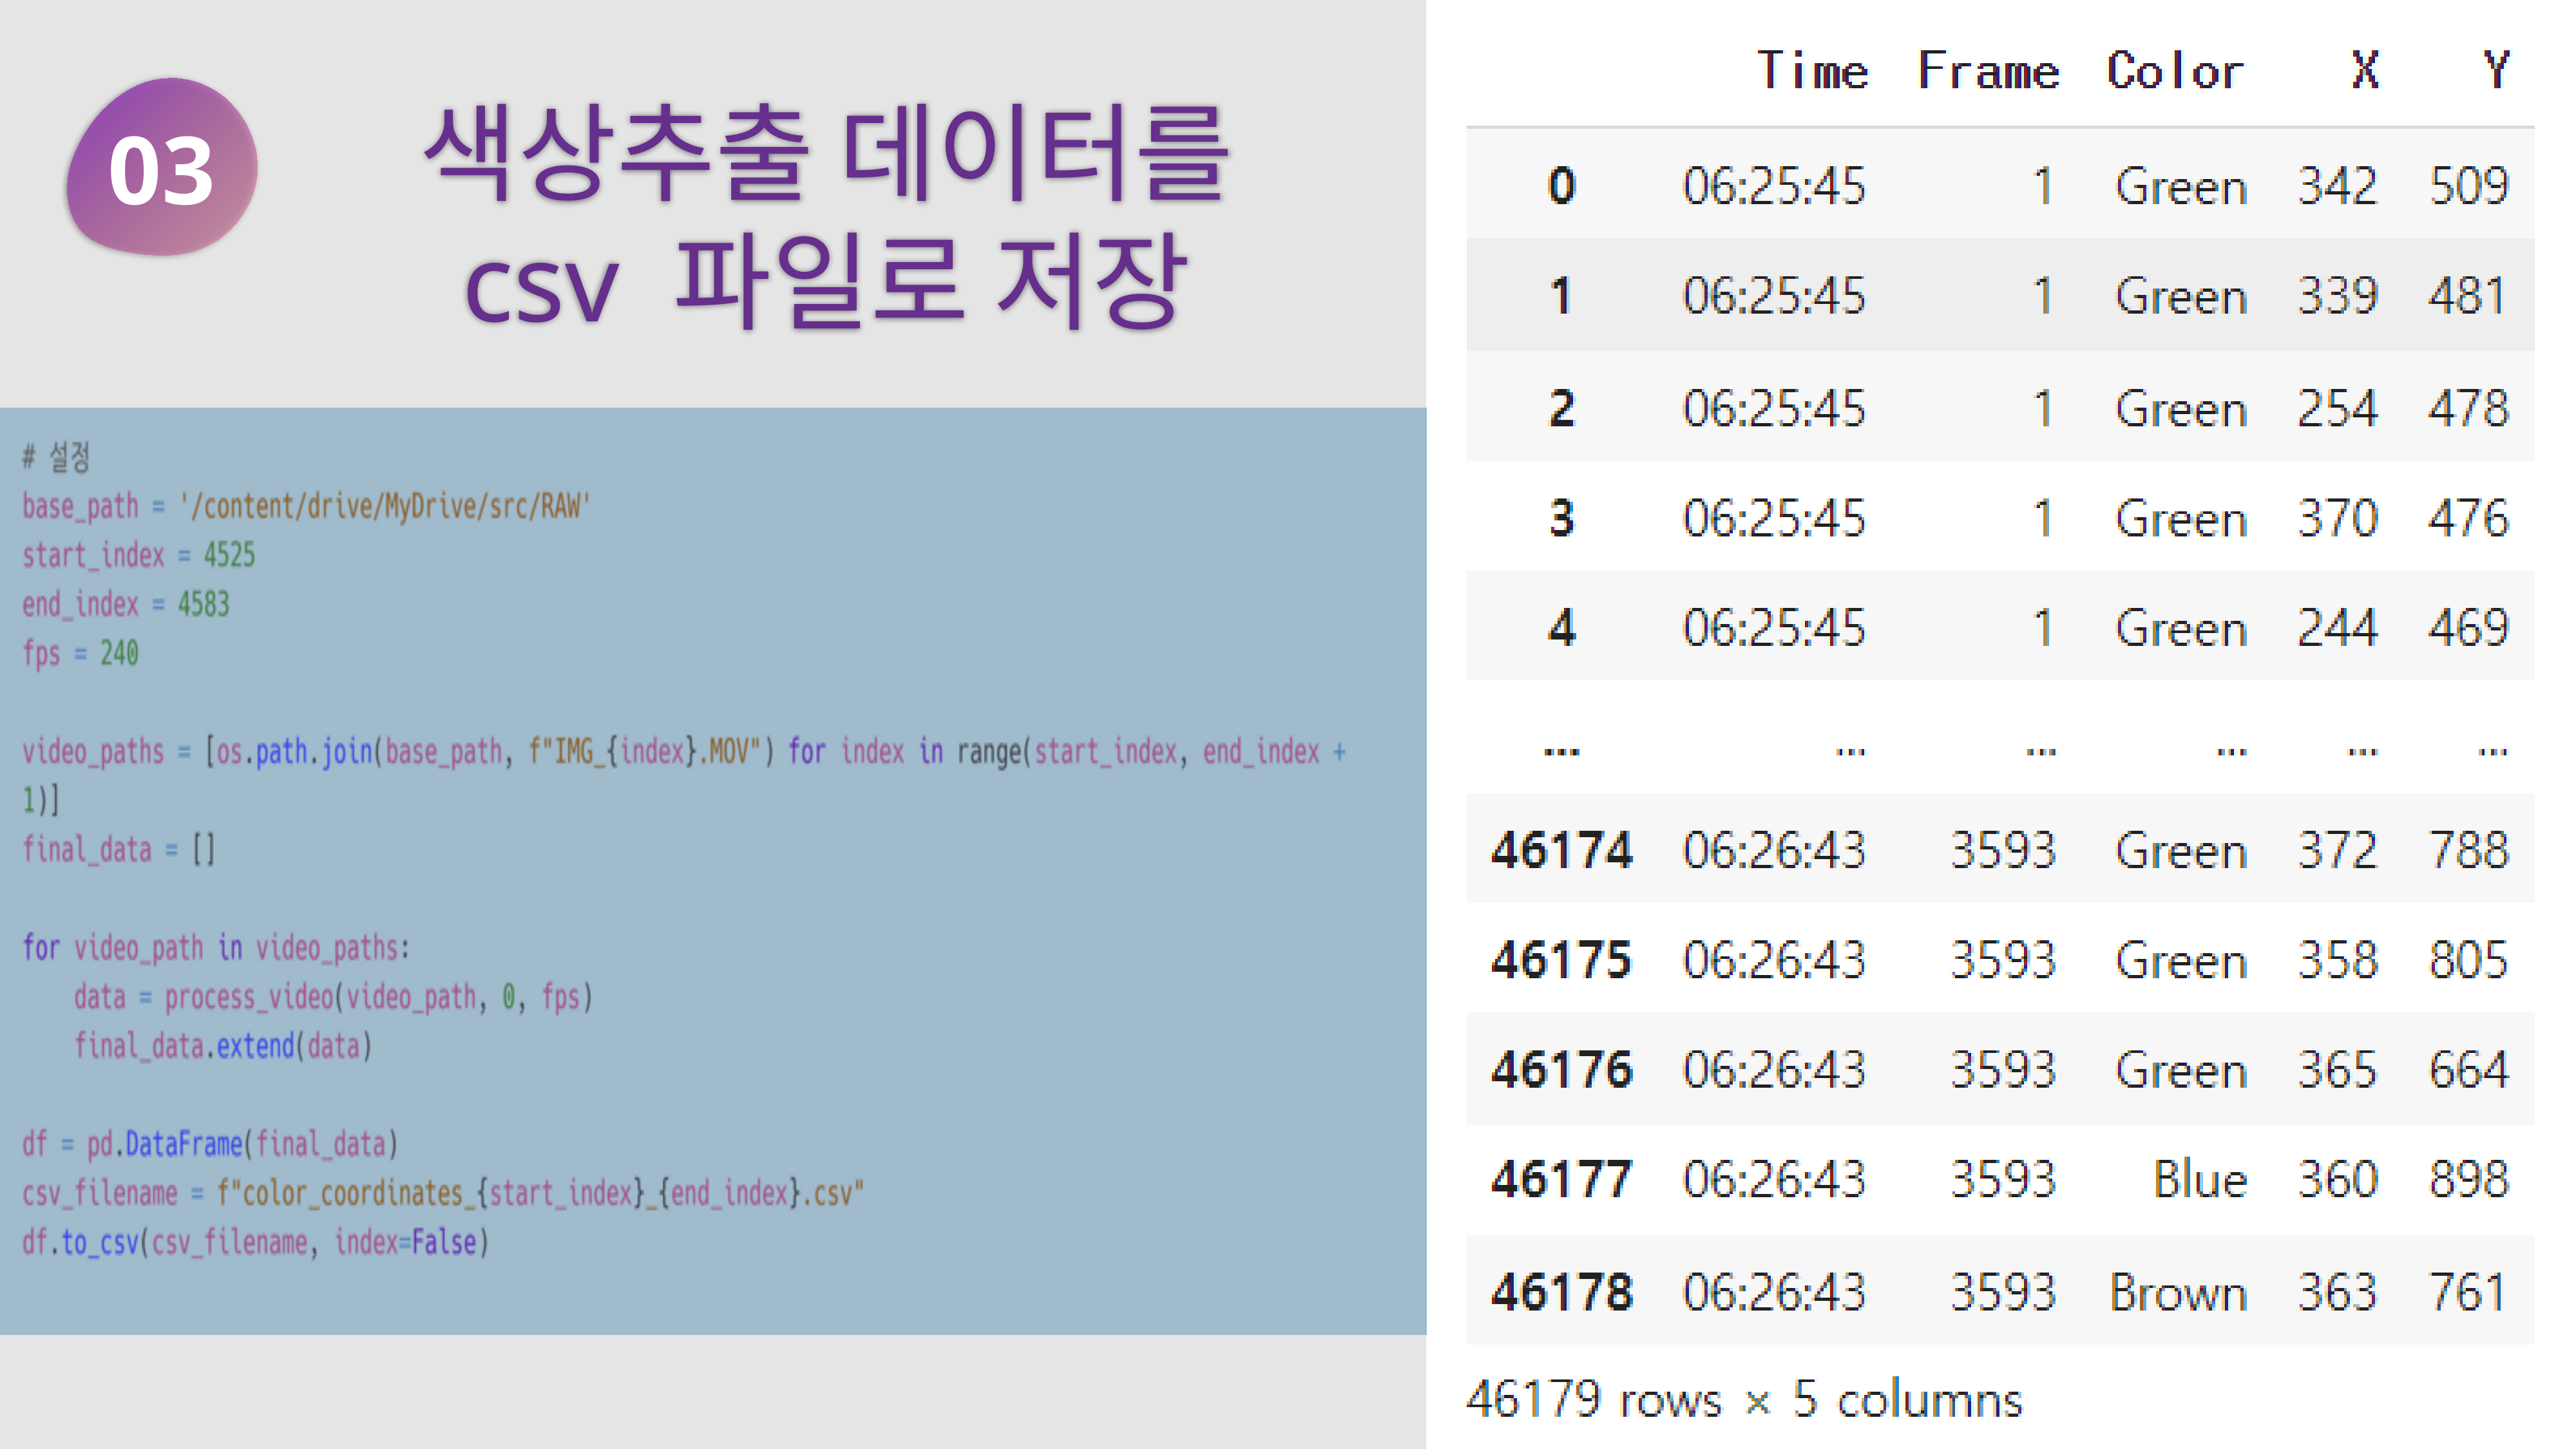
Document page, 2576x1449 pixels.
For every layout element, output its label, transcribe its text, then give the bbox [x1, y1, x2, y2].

picture [0, 0, 2576, 1449]
text_box [78, 228, 232, 256]
text_box [107, 77, 233, 105]
text_box [254, 145, 258, 189]
text_box 03 [70, 105, 254, 228]
text_box 색상추출 데이터를 csv 파일로 저장 [345, 80, 1308, 348]
text_box [66, 166, 70, 211]
